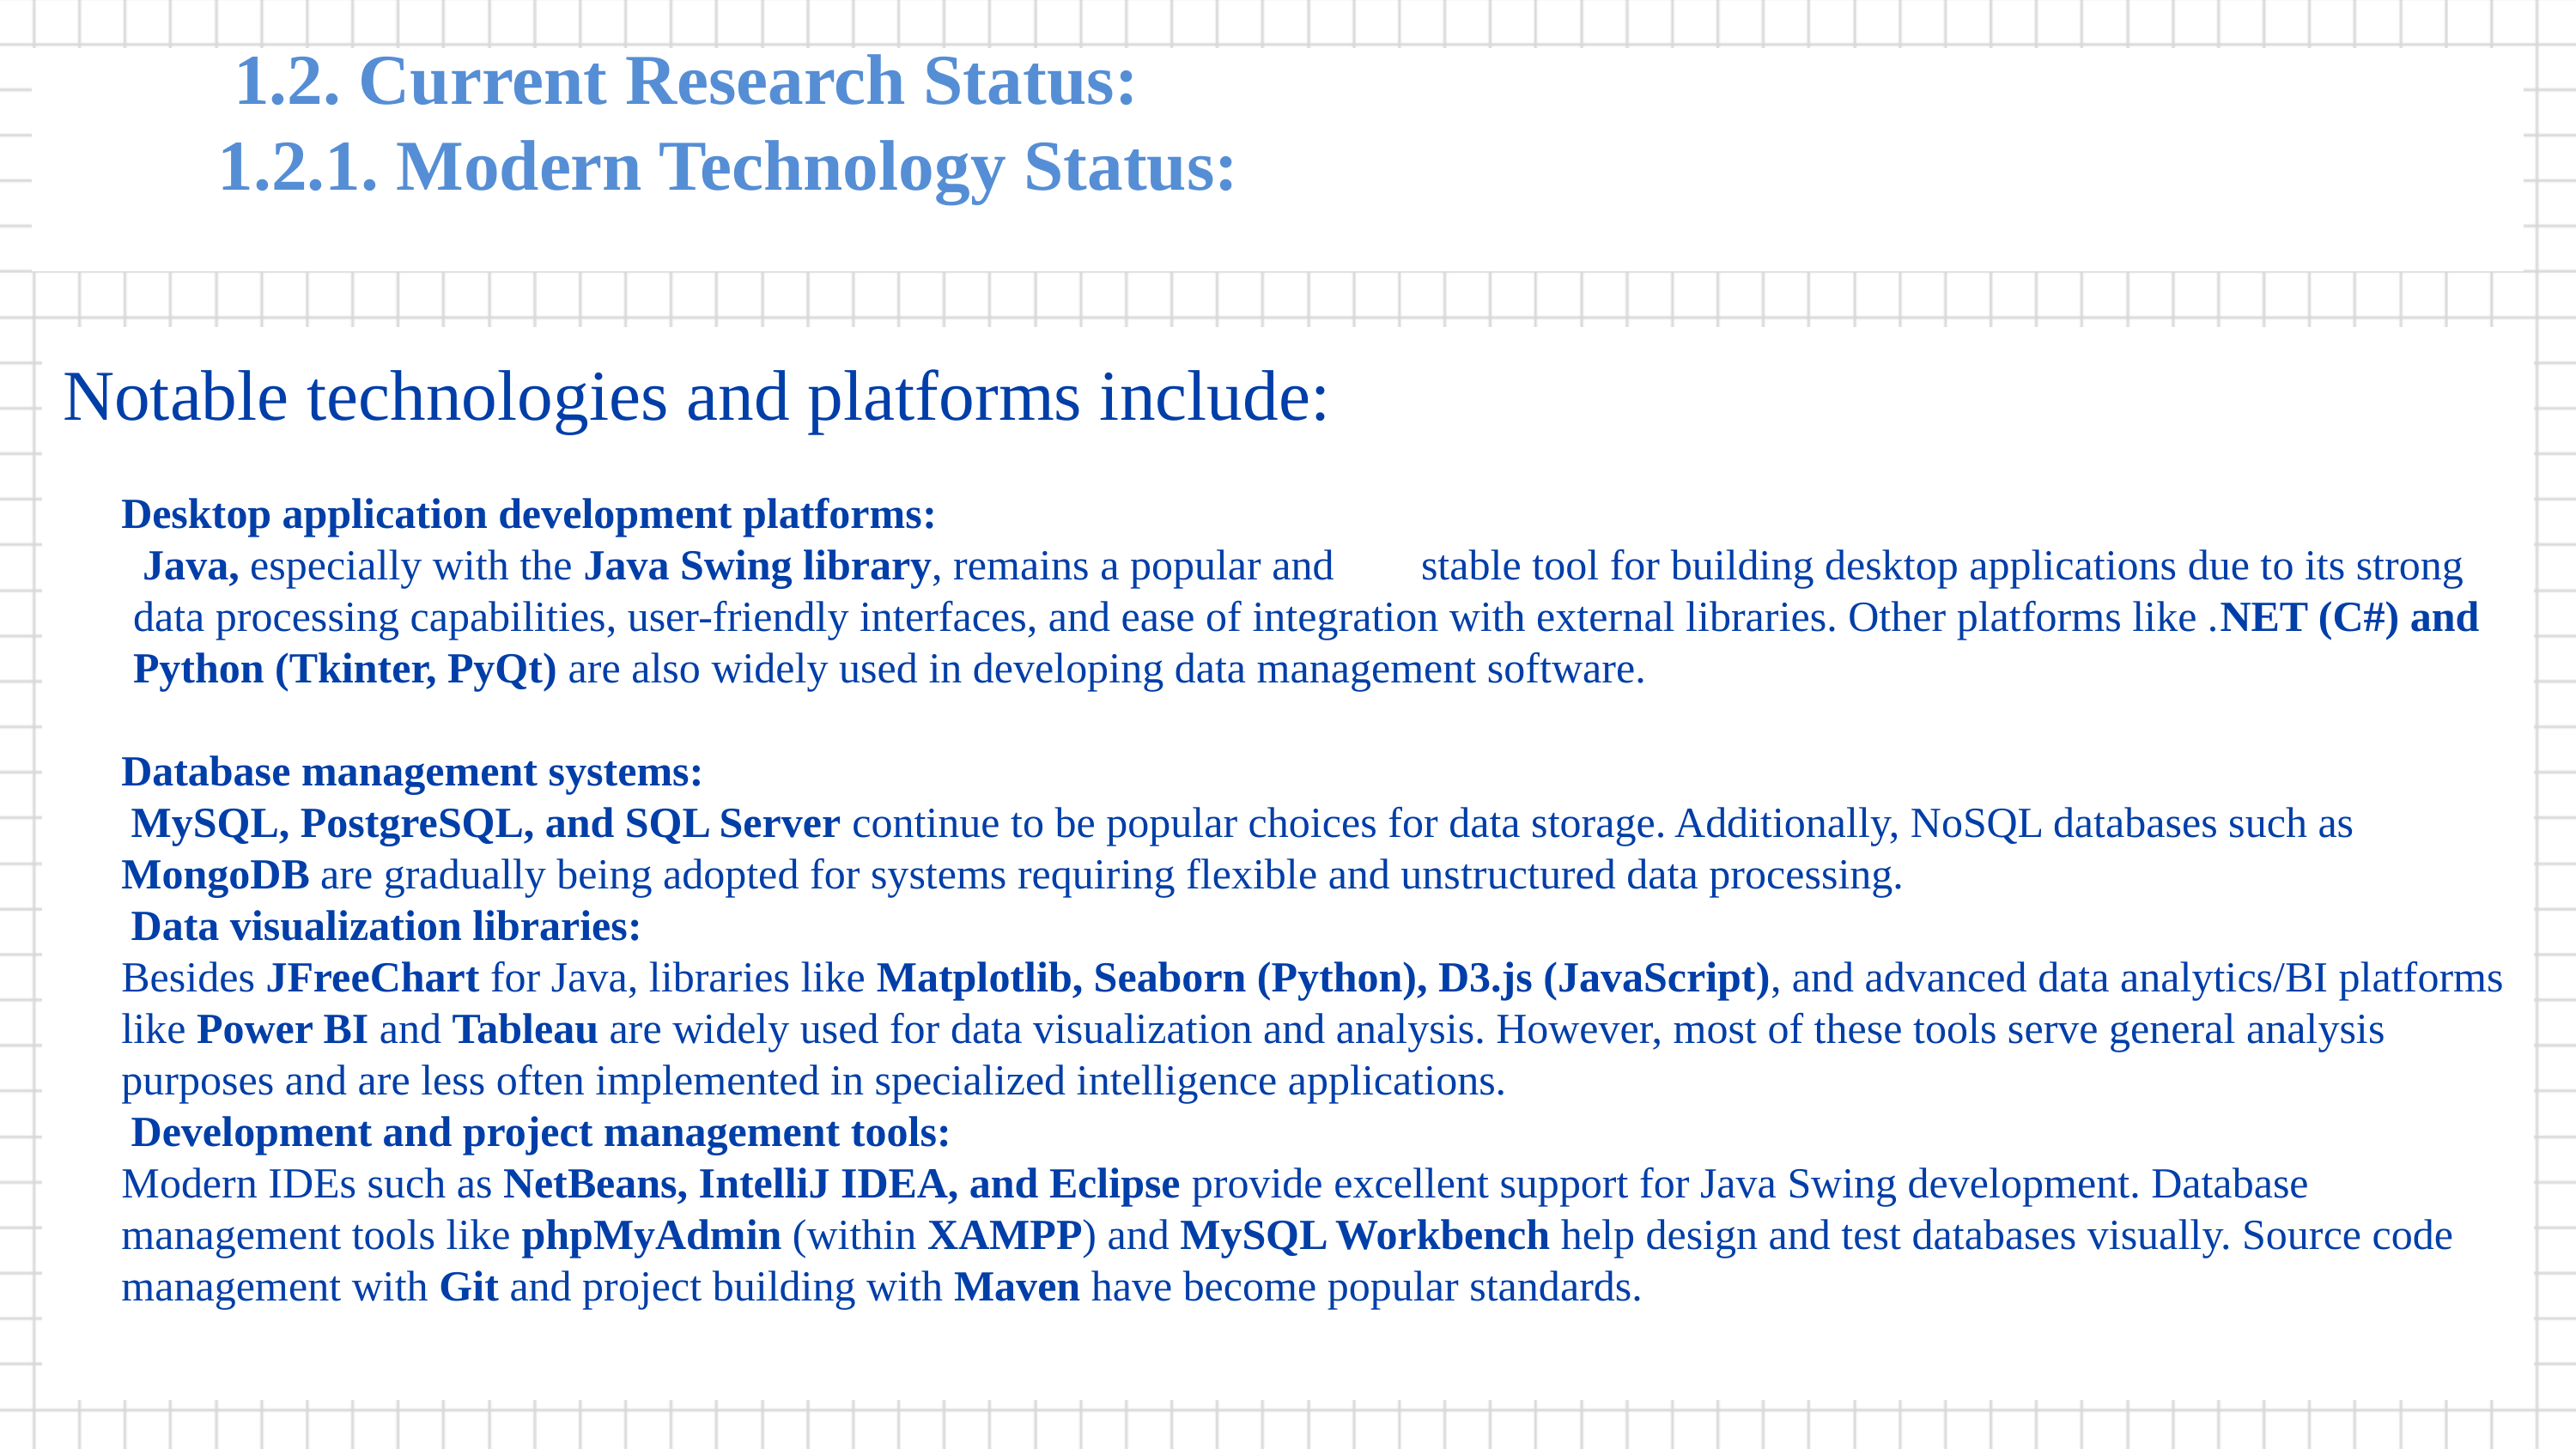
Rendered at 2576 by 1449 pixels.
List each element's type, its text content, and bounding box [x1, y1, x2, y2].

picture [0, 0, 2576, 1449]
text_box [42, 327, 2534, 1401]
text_box 1.2. Current Research Status: 1.2.1. Modern Technology Status: [204, 27, 2297, 211]
text_box [32, 48, 2524, 271]
text_box Notable technologies and platforms include: [50, 342, 1346, 441]
text_box Desktop application development platforms: Java, especially with the Java Swing library, remains a popular and stable tool for building desktop applications due to its strong data processing capabilities, user-friendly interfaces, and ease of integration with external libraries. Other platforms like .NET (C#) and Python (Tkinter, PyQt) are also widely used in developing data management software. Database management systems: MySQL, PostgreSQL, and SQL Server continue to be popular choices for data storage. Additionally, NoSQL databases such as MongoDB are gradually being adopted for systems requiring flexible and unstructured data processing. Data visualization libraries: Besides JFreeChart for Java, libraries like Matplotlib, Seaborn (Python), D3.js (JavaScript), and advanced data analytics/BI platforms like Power BI and Tableau are widely used for data visualization and analysis. However, most of these tools serve general analysis purposes and are less often implemented in specialized intelligence applications. Development and project management tools: Modern IDEs such as NetBeans, IntelliJ IDEA, and Eclipse provide excellent support for Java Swing development. Database management tools like phpMyAdmin (within XAMPP) and MySQL Workbench help design and test databases visually. Source code management with Git and project building with Maven have become popular standards. [44, 478, 2524, 1316]
